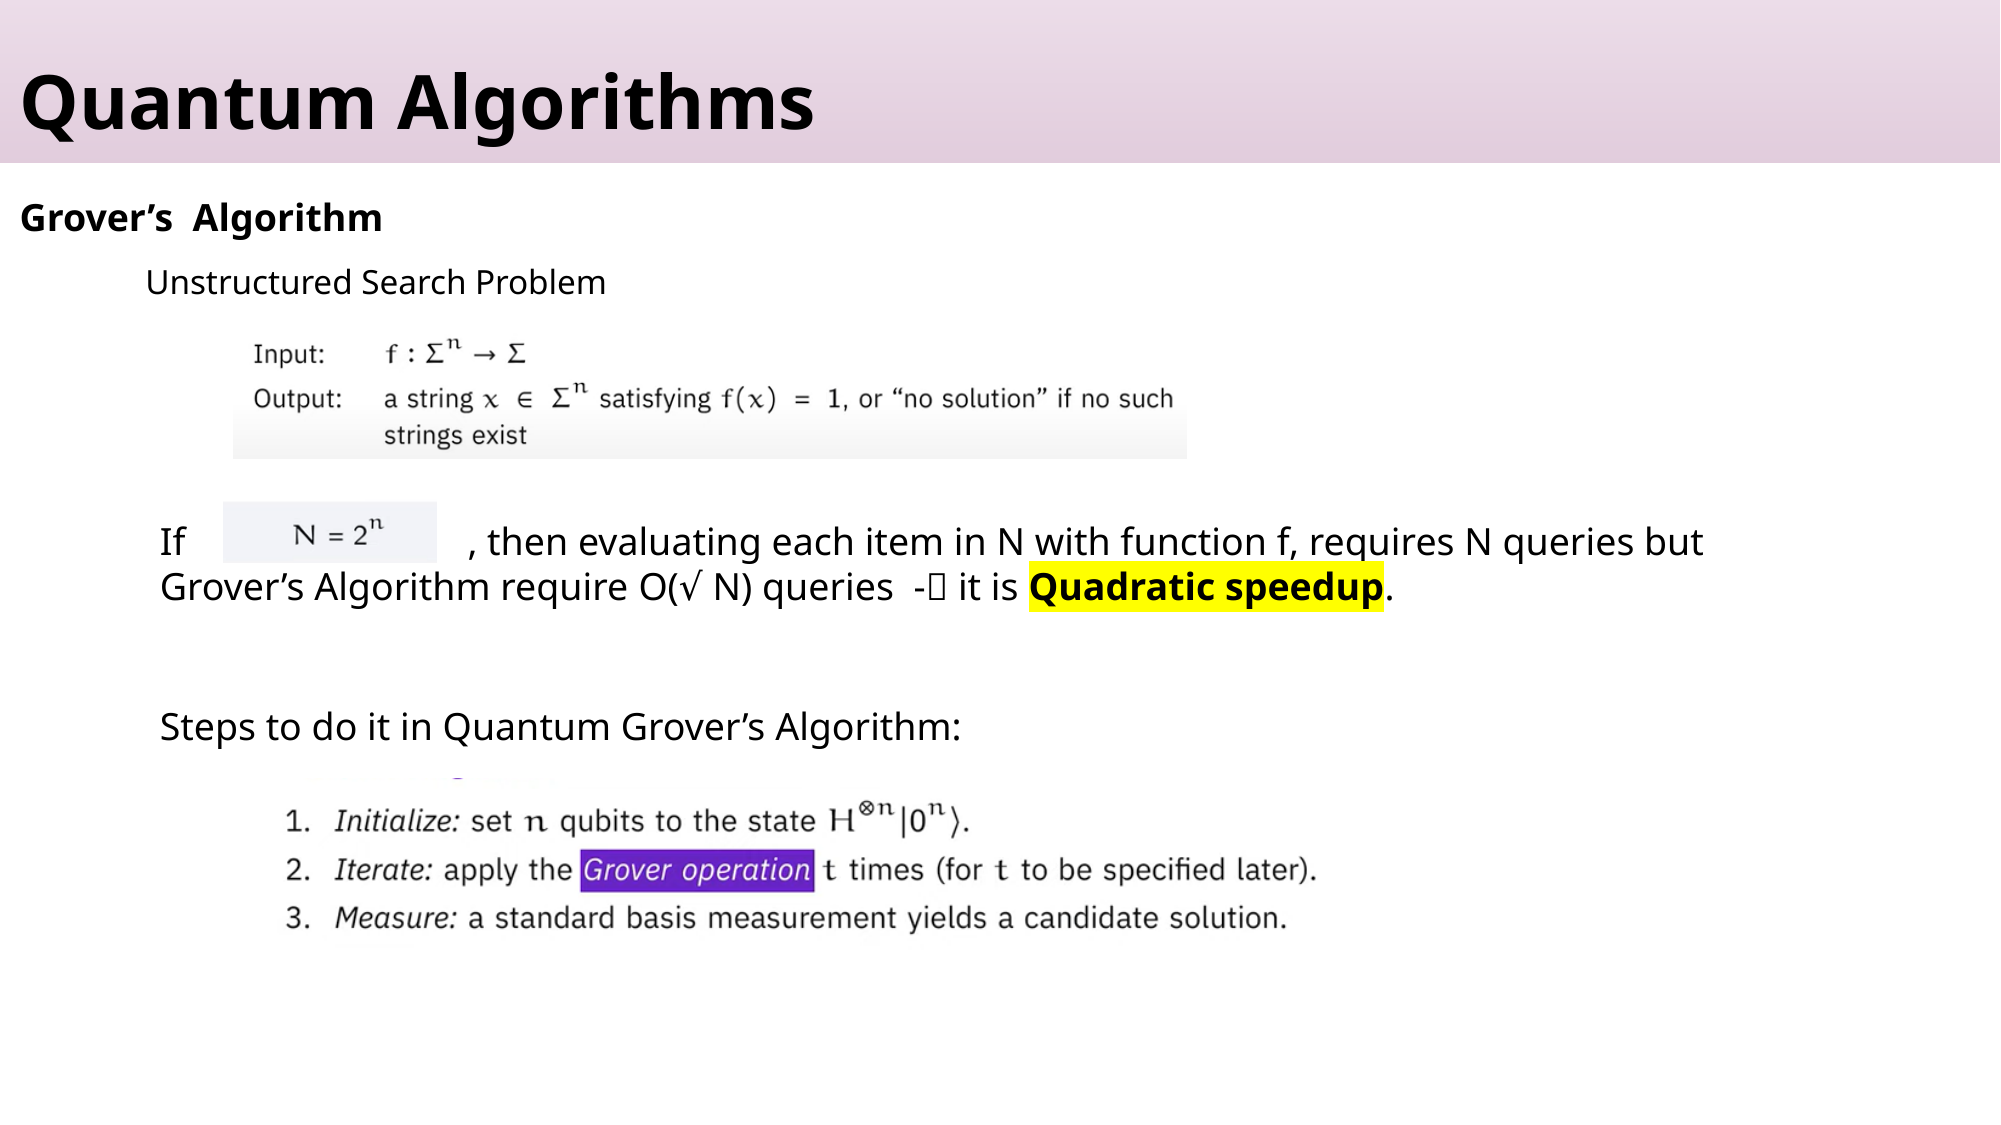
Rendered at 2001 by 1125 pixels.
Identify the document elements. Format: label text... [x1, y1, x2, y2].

picture [232, 326, 1187, 459]
text_box If , then evaluating each item in N with function f, requires N queries but Grover’s Algorithm require O(√ N) queries - it is Quadratic speedup. Steps to do it in Quantum Grover’s Algorithm: [145, 510, 1776, 756]
picture [269, 778, 1358, 951]
text_box Quantum Algorithms [0, 0, 2000, 163]
text_box Unstructured Search Problem [145, 260, 1674, 347]
picture [223, 498, 437, 563]
text_box Grover’s Algorithm [4, 186, 399, 247]
